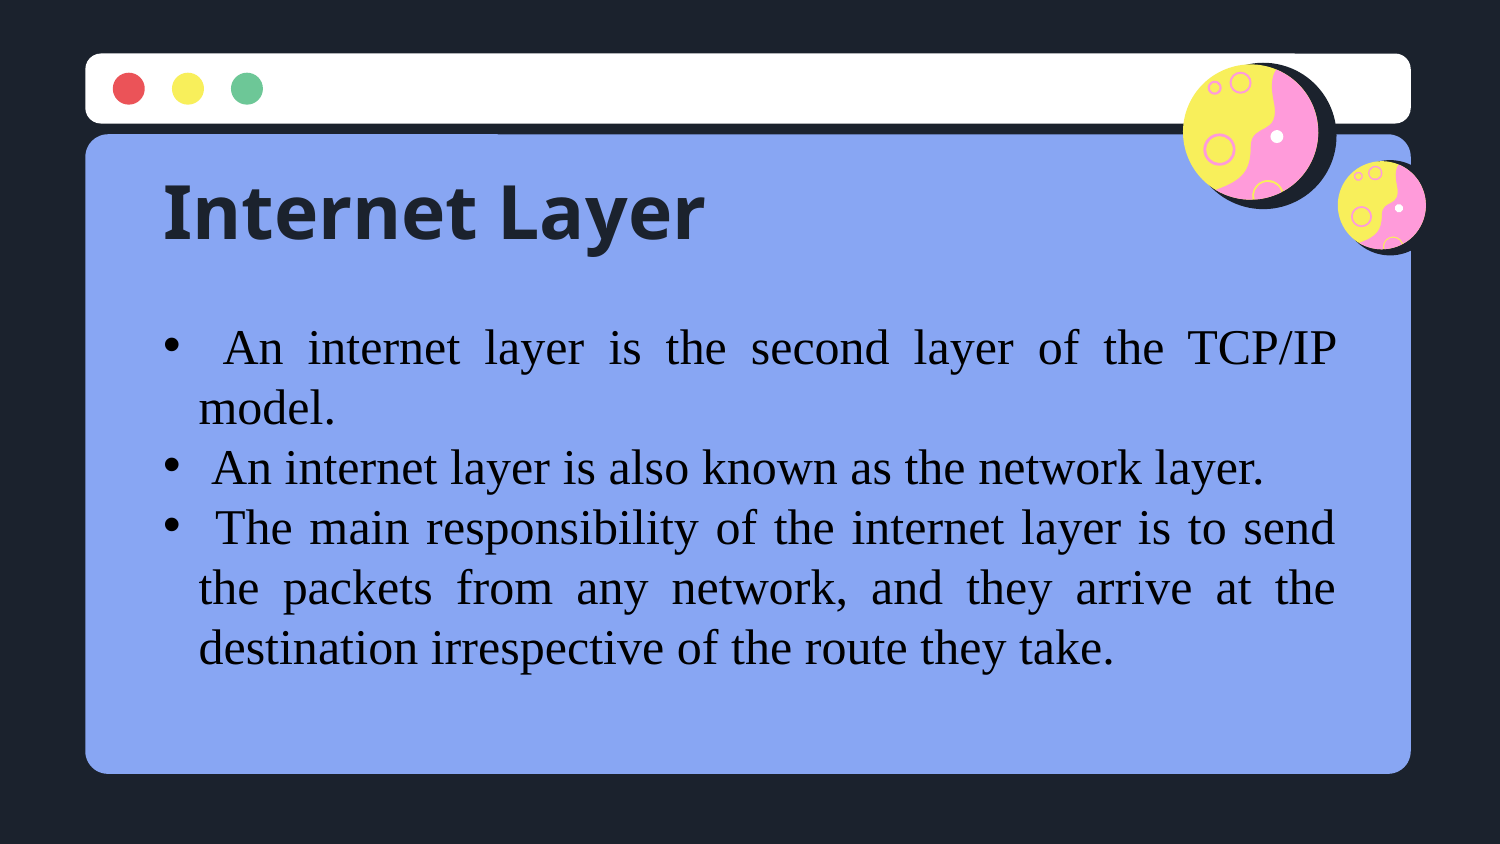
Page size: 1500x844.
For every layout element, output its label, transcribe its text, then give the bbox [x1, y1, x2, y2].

text_box Internet Layer An internet layer is the second layer of the TCP/IP model. An internet layer is also known as the network layer. The main responsibility of the internet layer is to send the packets from any network, and they arrive at the destination irrespective of the route they take. [148, 156, 1352, 682]
